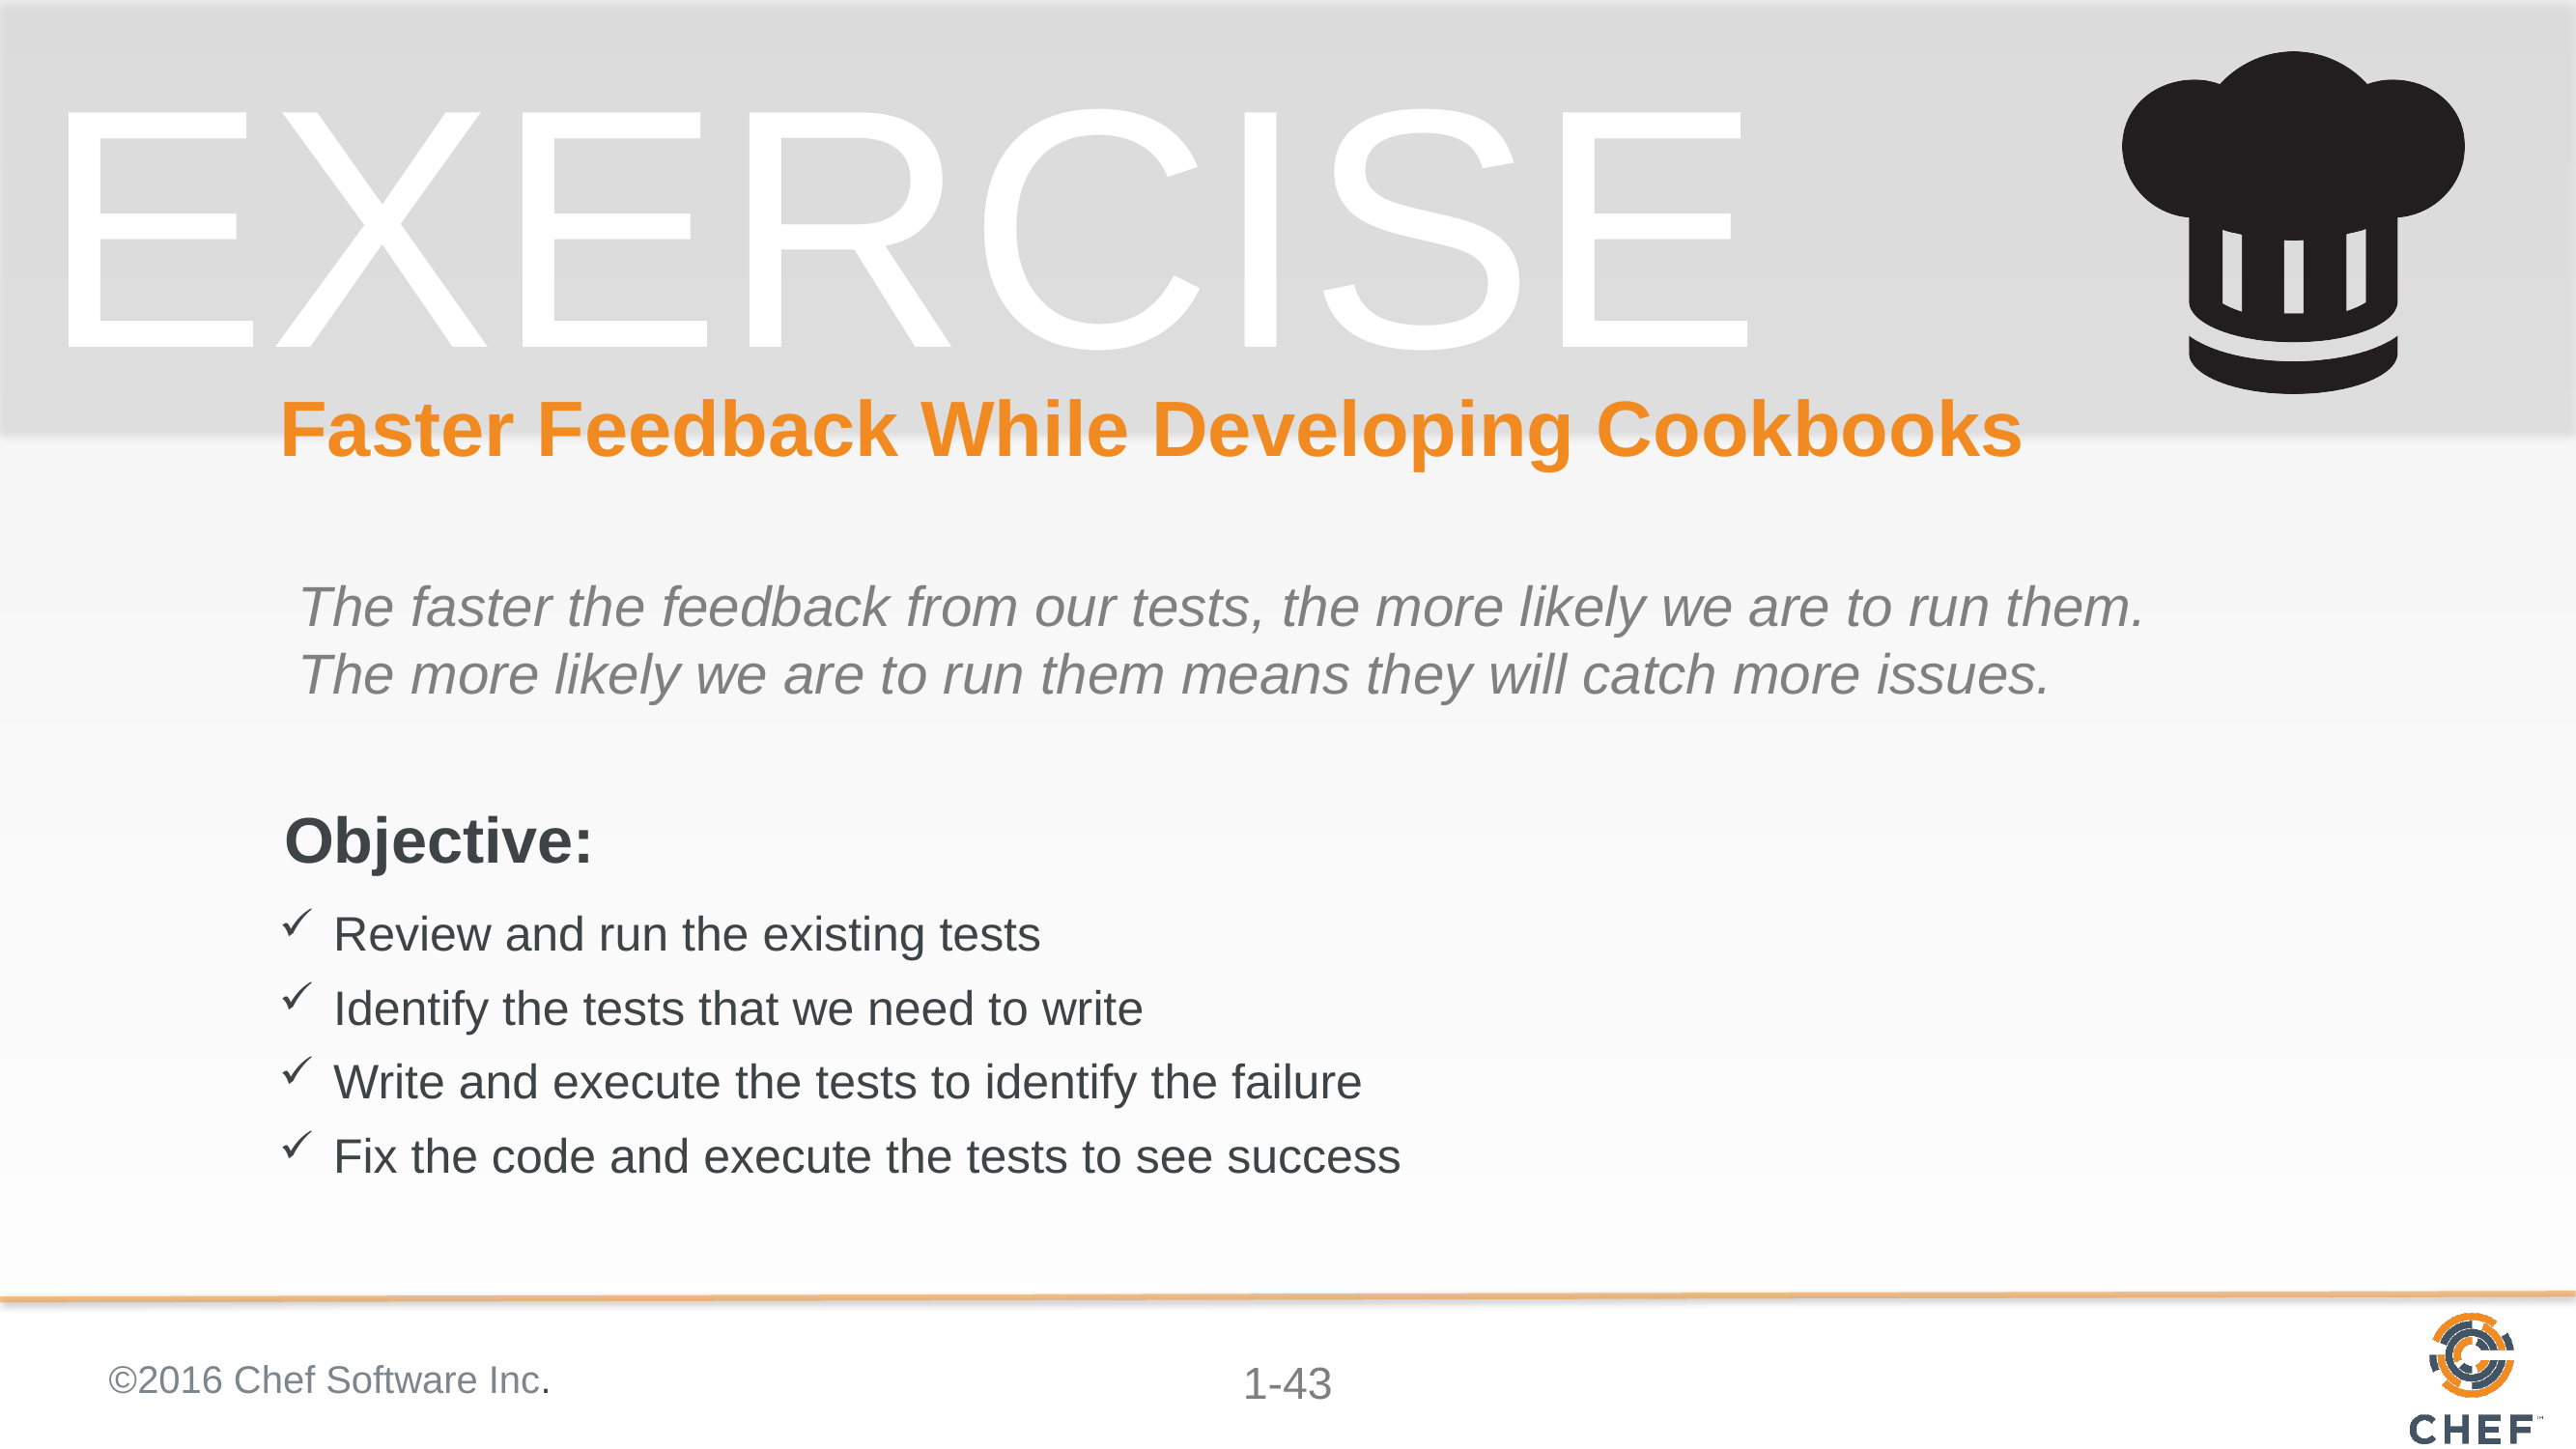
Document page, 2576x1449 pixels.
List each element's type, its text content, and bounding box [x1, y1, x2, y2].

picture [2122, 51, 2465, 399]
list The faster the feedback from our tests, the more likely we are to run them. The more likely we are to run them means they will catch more issues. [265, 516, 2217, 759]
list Review and run the existing tests Identify the tests that we need to write Write and execute the tests to identify the failure Fix the code and execute the tests to see success [265, 895, 2217, 1284]
picture [2399, 1297, 2551, 1449]
title Faster Feedback While Developing Cookbooks [265, 363, 2217, 498]
